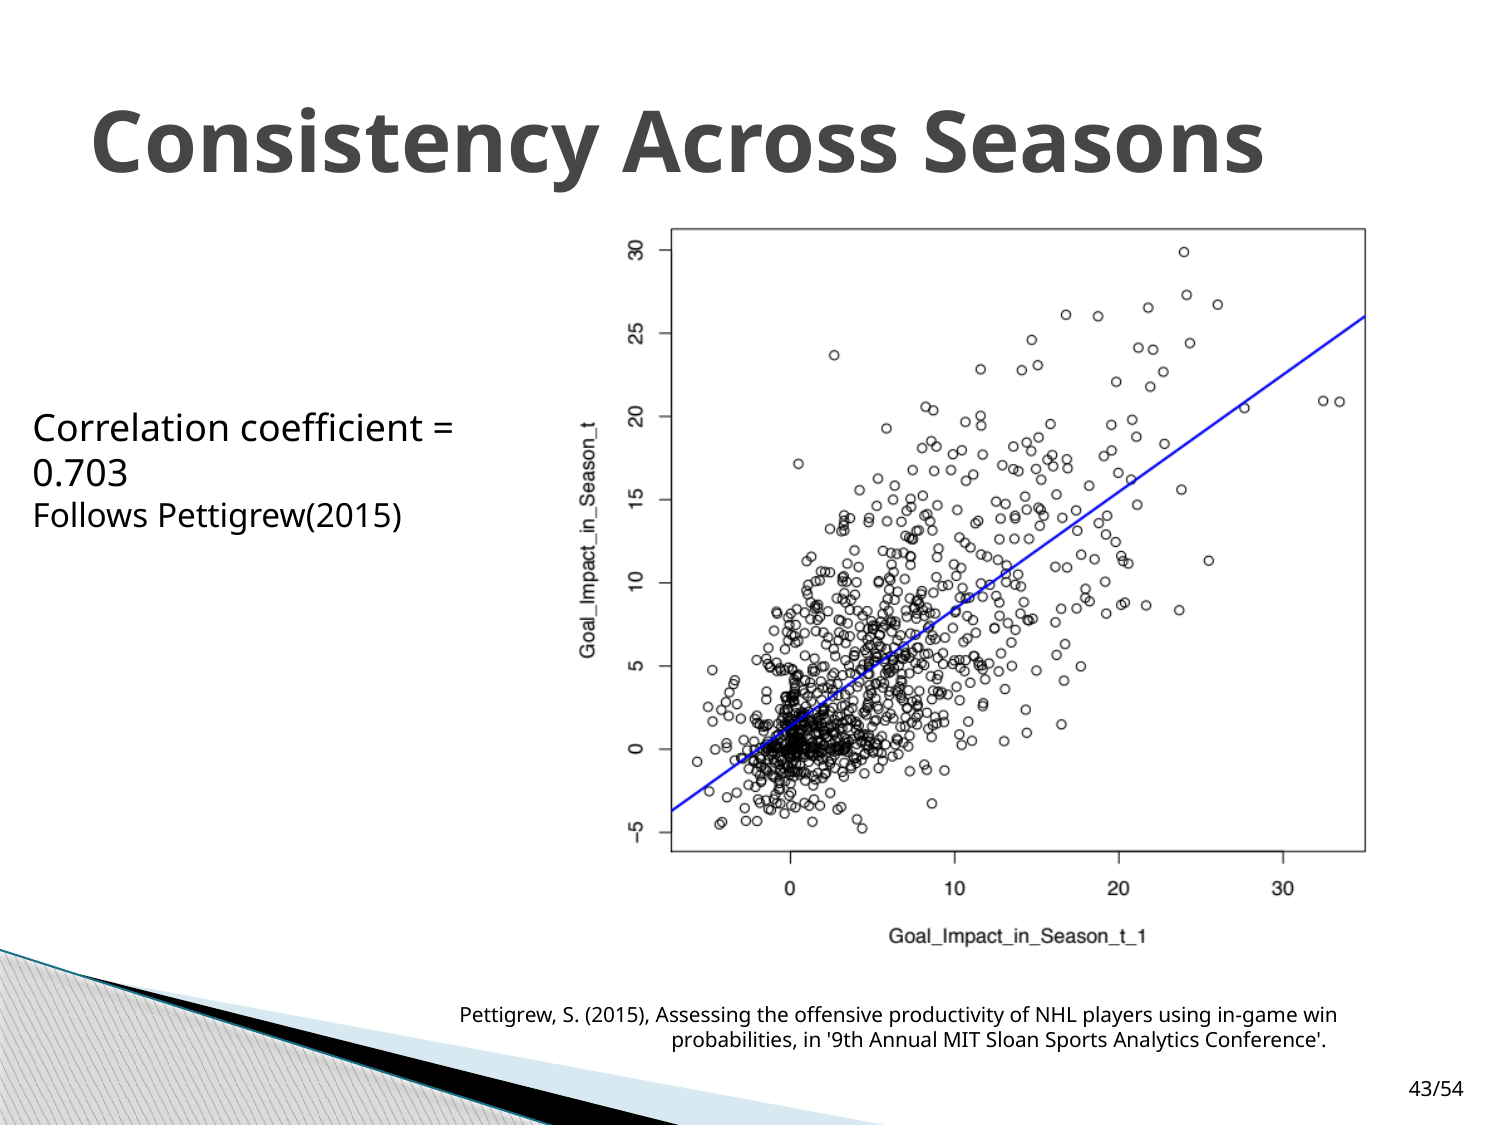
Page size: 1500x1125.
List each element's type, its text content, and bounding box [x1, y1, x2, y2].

slide_number 43/54 [1376, 1051, 1479, 1112]
title Consistency Across Seasons [75, 45, 1425, 233]
footer Pettigrew, S. (2015), Assessing the offensive productivity of NHL players using in-game win probabilities, in '9th Annual MIT Sloan Sports Analytics Conference'. [360, 970, 1353, 1059]
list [300, 207, 1500, 951]
text_box Correlation coefficient = 0.703 Follows Pettigrew(2015) [17, 397, 294, 542]
